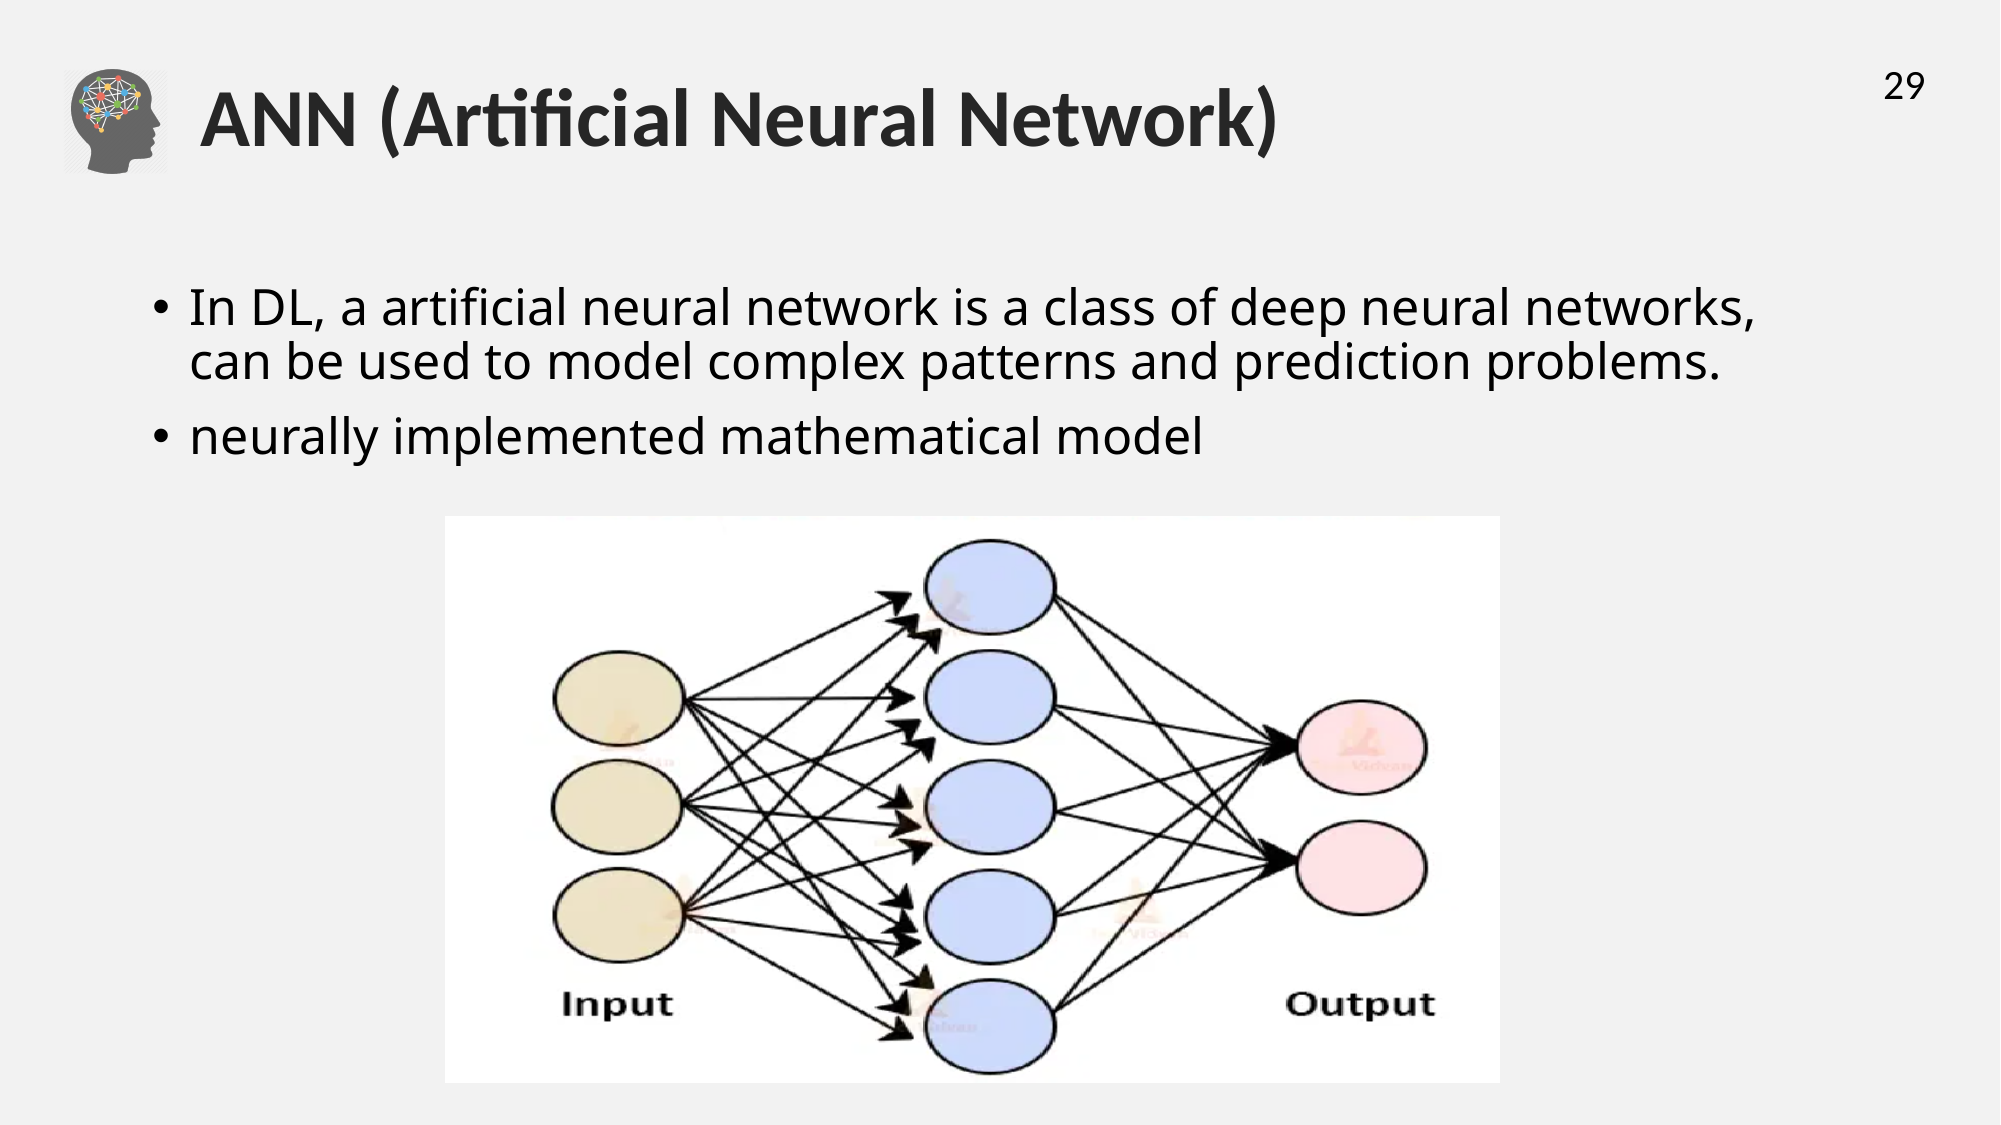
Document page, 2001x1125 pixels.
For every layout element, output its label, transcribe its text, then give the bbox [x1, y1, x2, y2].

title ANN (Artificial Neural Network) [185, 67, 1613, 172]
picture [445, 516, 1500, 1083]
picture [63, 69, 168, 174]
list In DL, a artificial neural network is a class of deep neural networks, can be used to model complex patterns and prediction problems. neurally implemented mathematical model [137, 274, 1863, 964]
